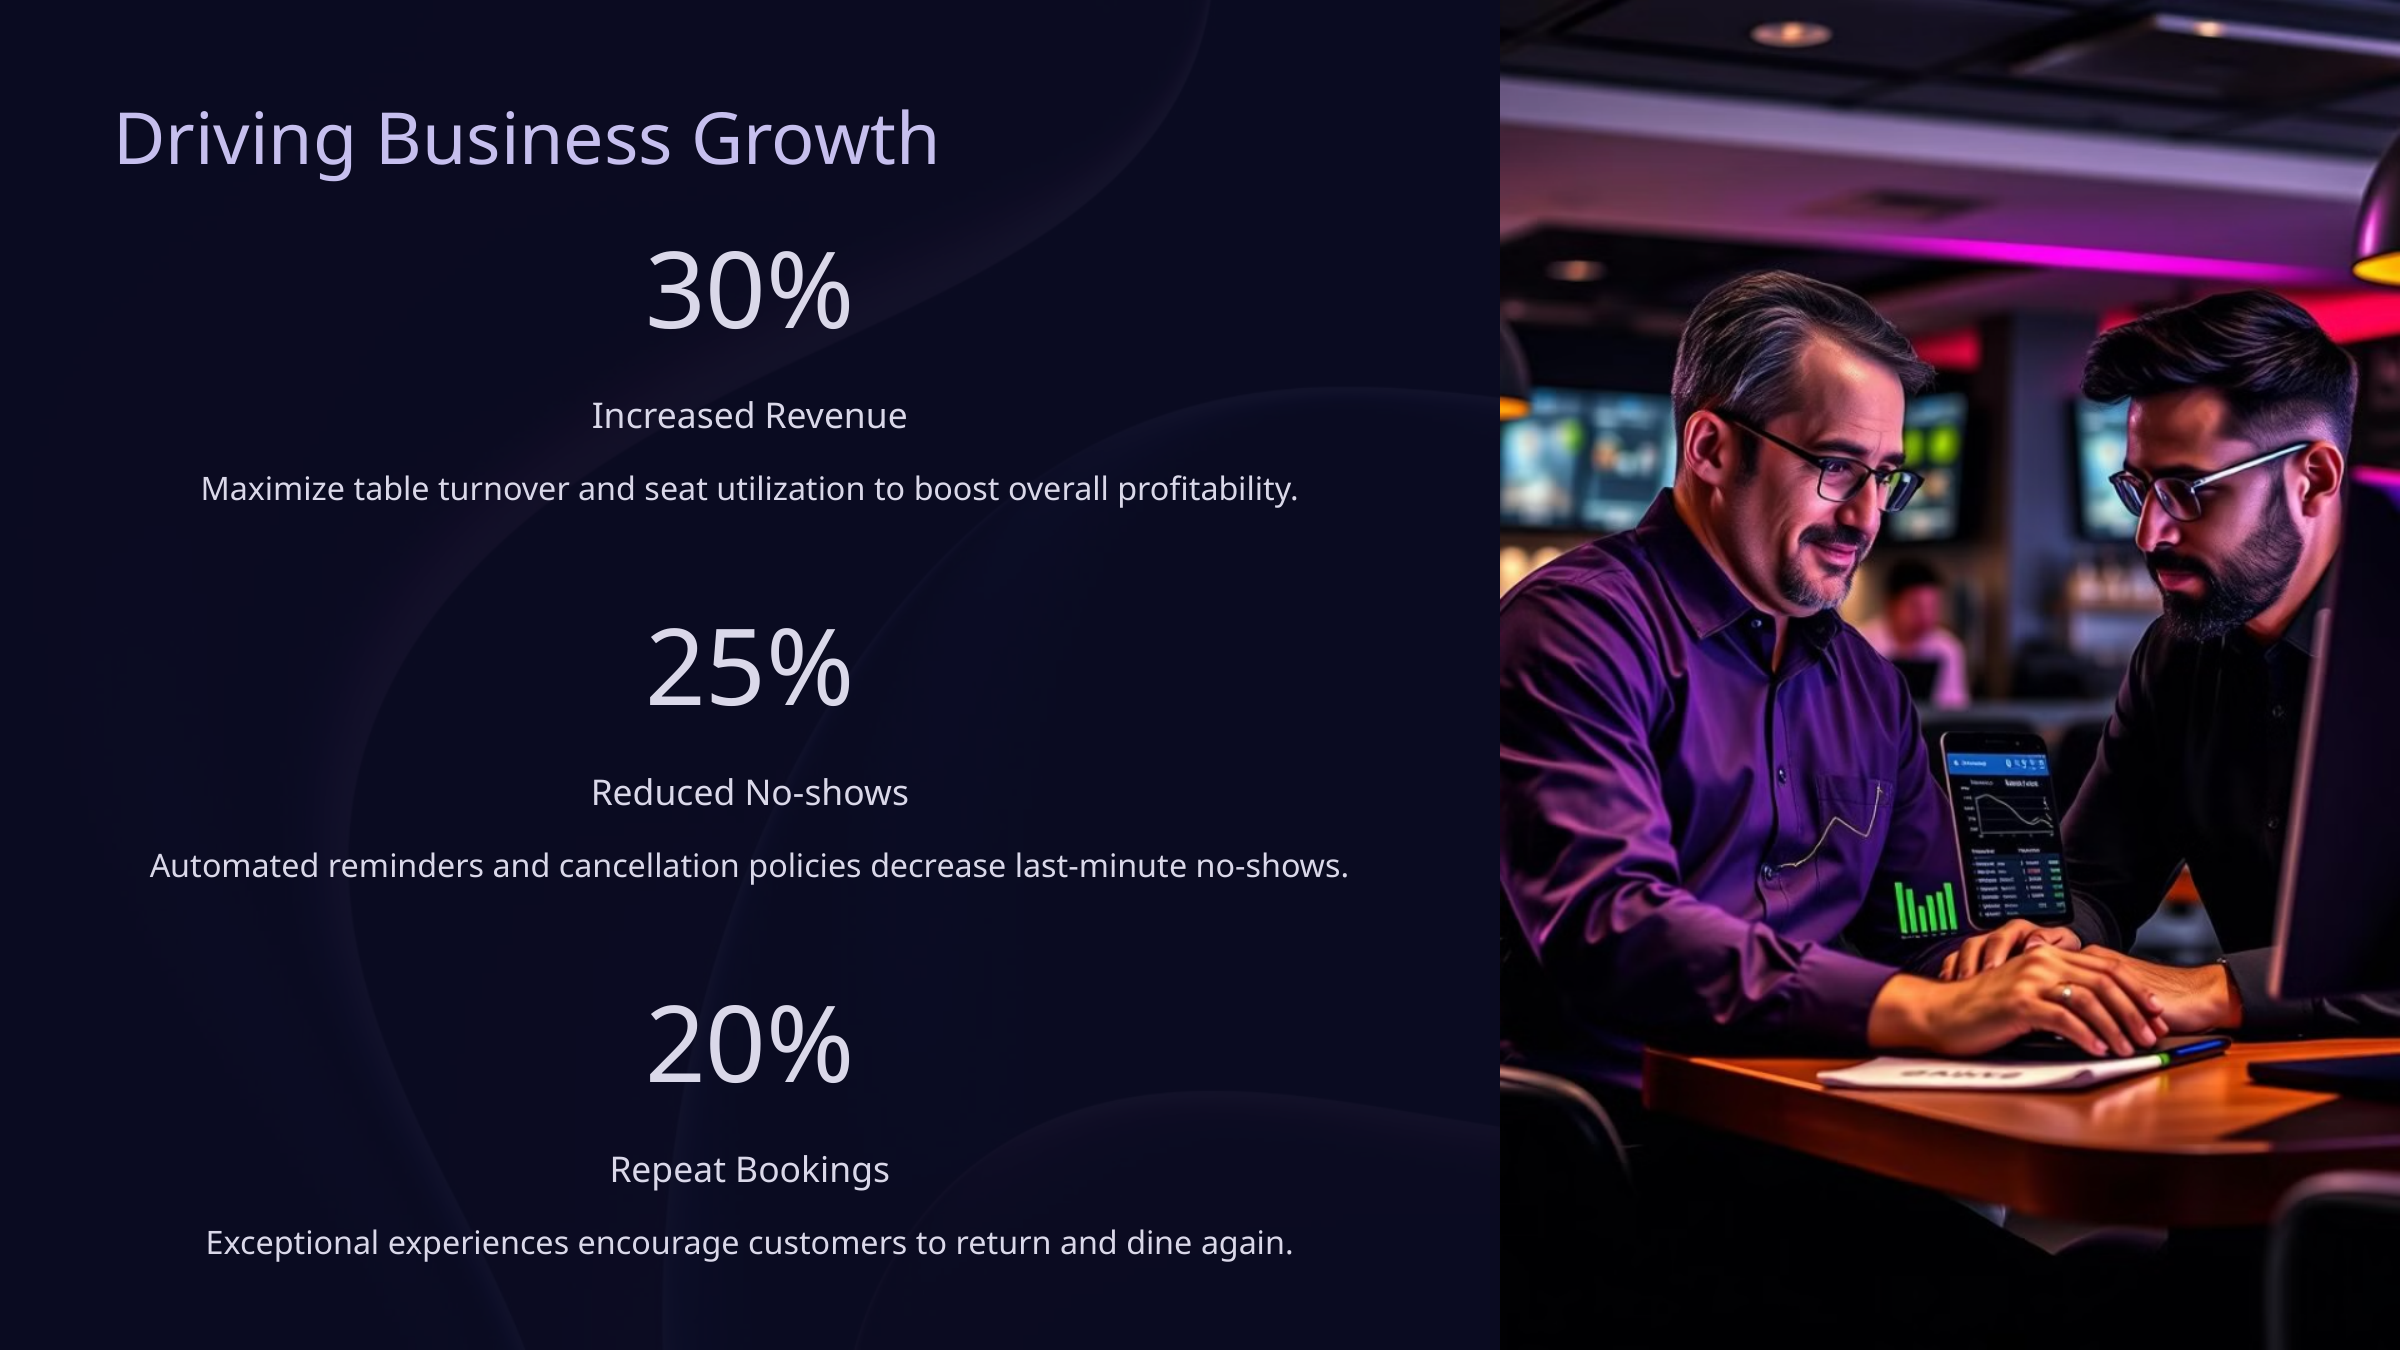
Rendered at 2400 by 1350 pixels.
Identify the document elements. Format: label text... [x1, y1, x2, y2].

text_box 30% [113, 243, 1387, 351]
text_box Maximize table turnover and seat utilization to boost overall profitability. [113, 455, 1387, 508]
text_box Repeat Bookings [570, 1145, 930, 1191]
picture [1499, 0, 2400, 1350]
text_box Automated reminders and cancellation policies decrease last-minute no-shows. [113, 832, 1387, 885]
text_box Exceptional experiences encourage customers to return and dine again. [113, 1209, 1387, 1262]
text_box Reduced No-shows [570, 768, 930, 814]
text_box Increased Revenue [570, 391, 930, 437]
text_box Driving Business Growth [113, 88, 973, 179]
text_box 20% [113, 997, 1387, 1105]
text_box 25% [113, 620, 1387, 728]
